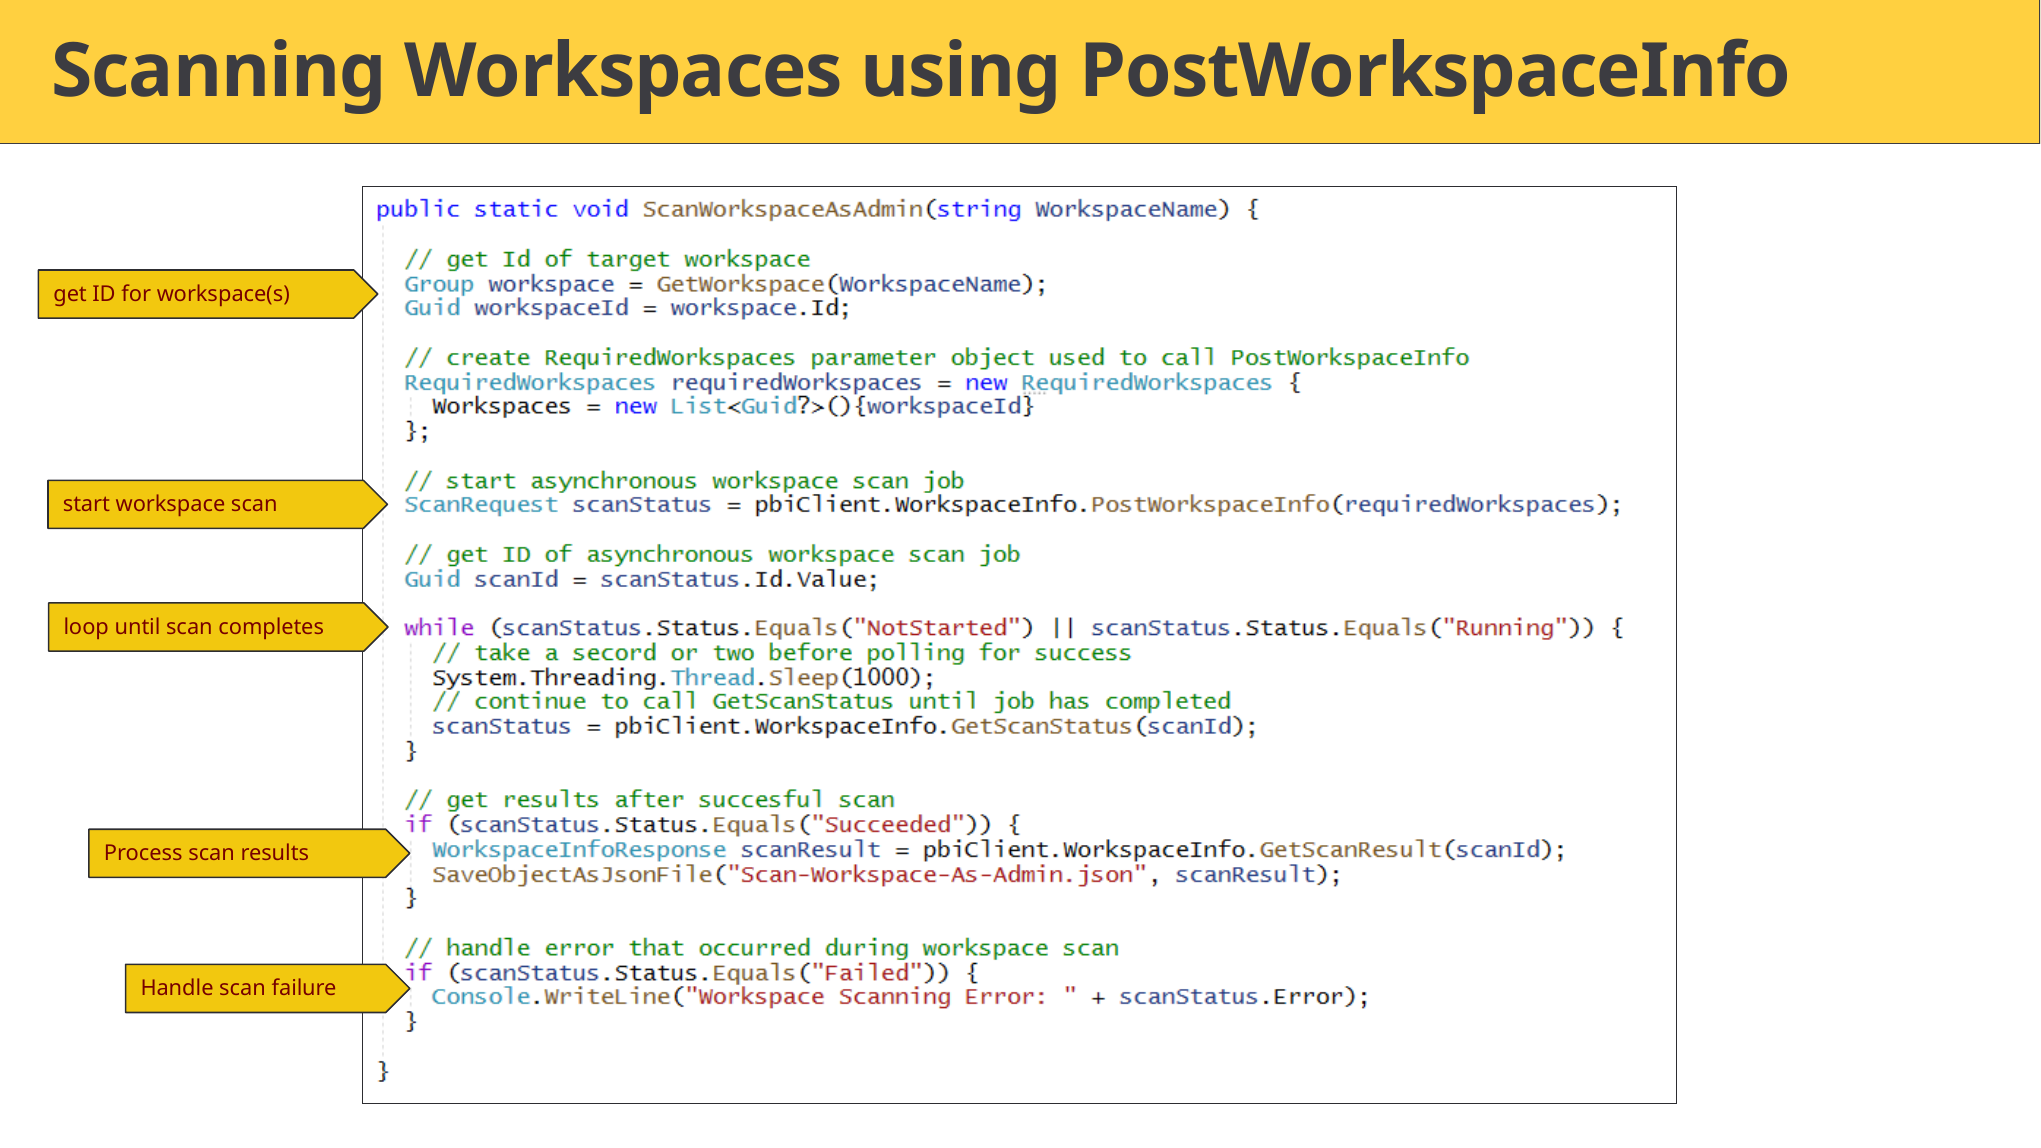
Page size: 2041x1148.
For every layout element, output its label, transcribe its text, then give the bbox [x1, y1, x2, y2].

picture [362, 186, 1677, 1105]
text_box start workspace scan [47, 479, 362, 530]
text_box Process scan results [88, 828, 362, 879]
title Scanning Workspaces using PostWorkspaceInfo [51, 31, 1988, 113]
text_box get ID for workspace(s) [37, 269, 362, 319]
text_box loop until scan completes [47, 602, 362, 652]
text_box Handle scan failure [124, 963, 362, 1014]
